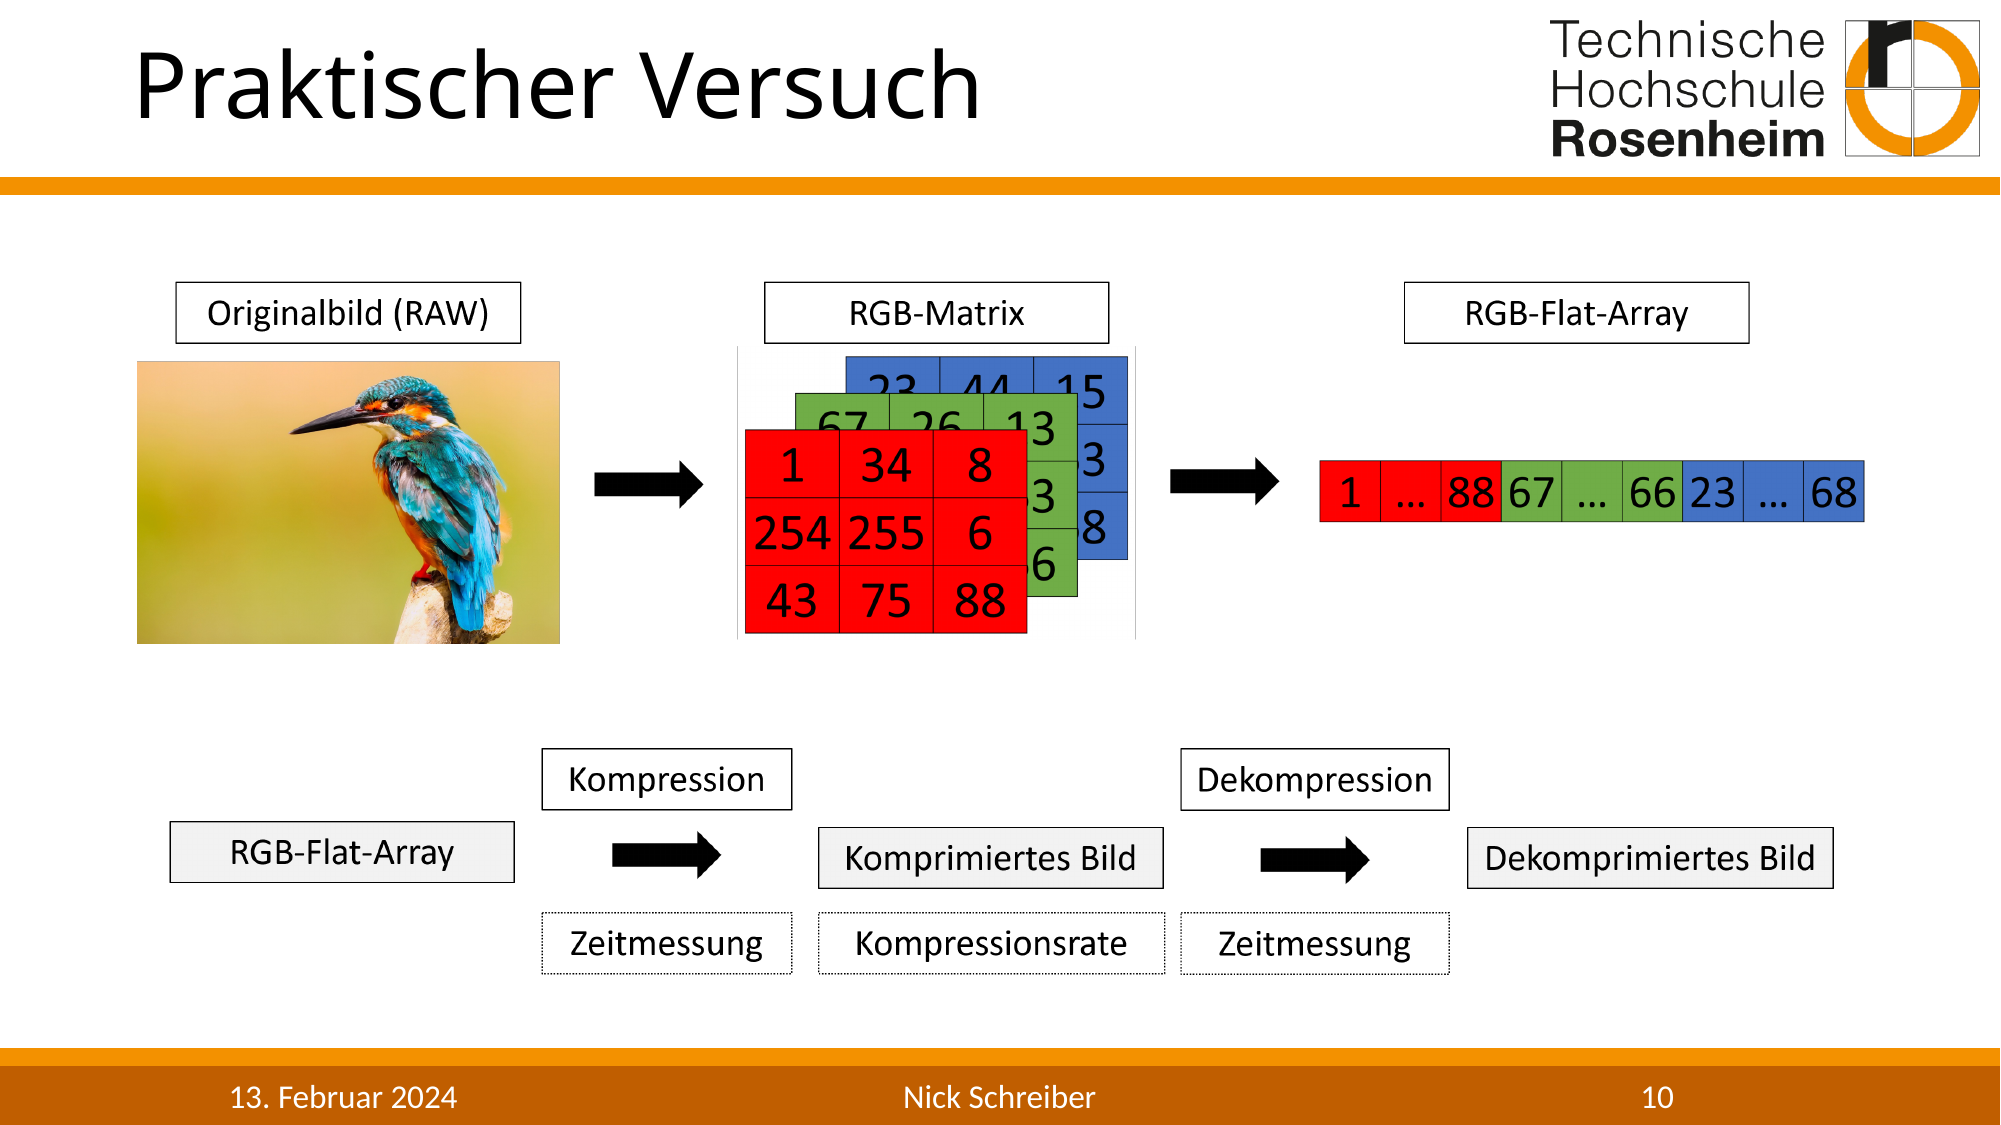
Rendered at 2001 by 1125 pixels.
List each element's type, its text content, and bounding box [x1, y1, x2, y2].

picture [1550, 20, 1980, 157]
title Praktischer Versuch [118, 0, 1530, 178]
picture [118, 265, 1872, 997]
slide_number 10 [1432, 1065, 1883, 1125]
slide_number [118, 1065, 569, 1125]
footer Nick Schreiber [662, 1065, 1338, 1125]
